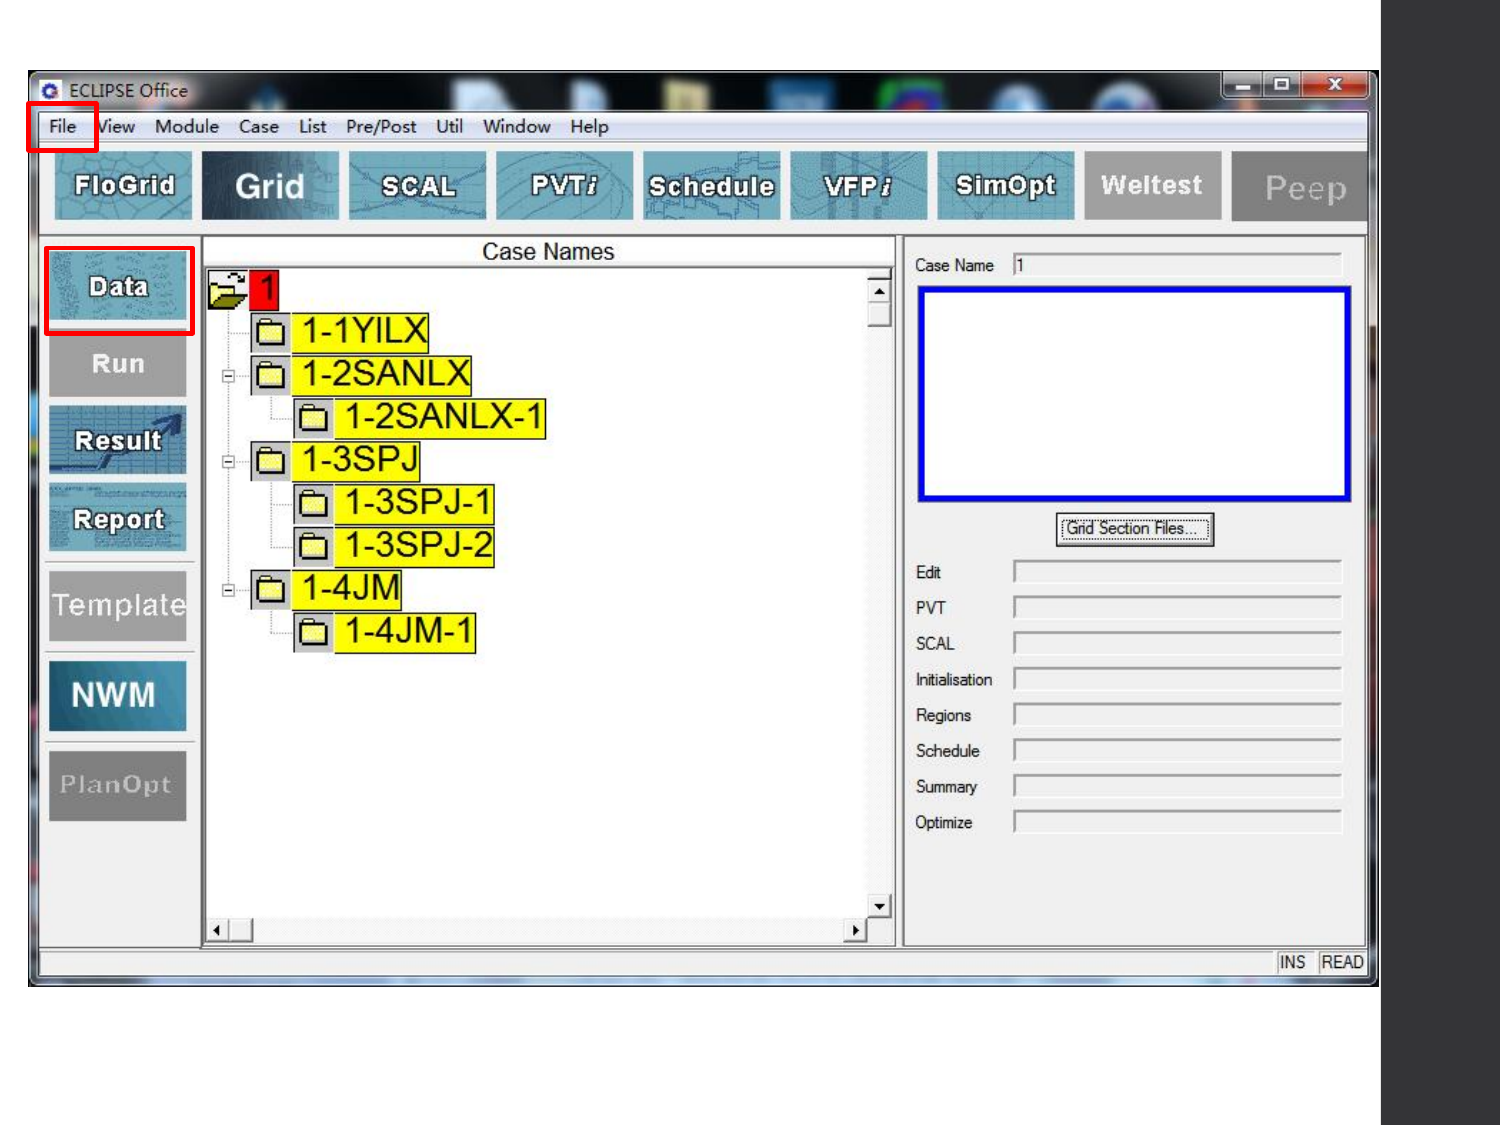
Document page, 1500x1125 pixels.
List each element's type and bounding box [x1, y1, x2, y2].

list [28, 70, 1379, 987]
